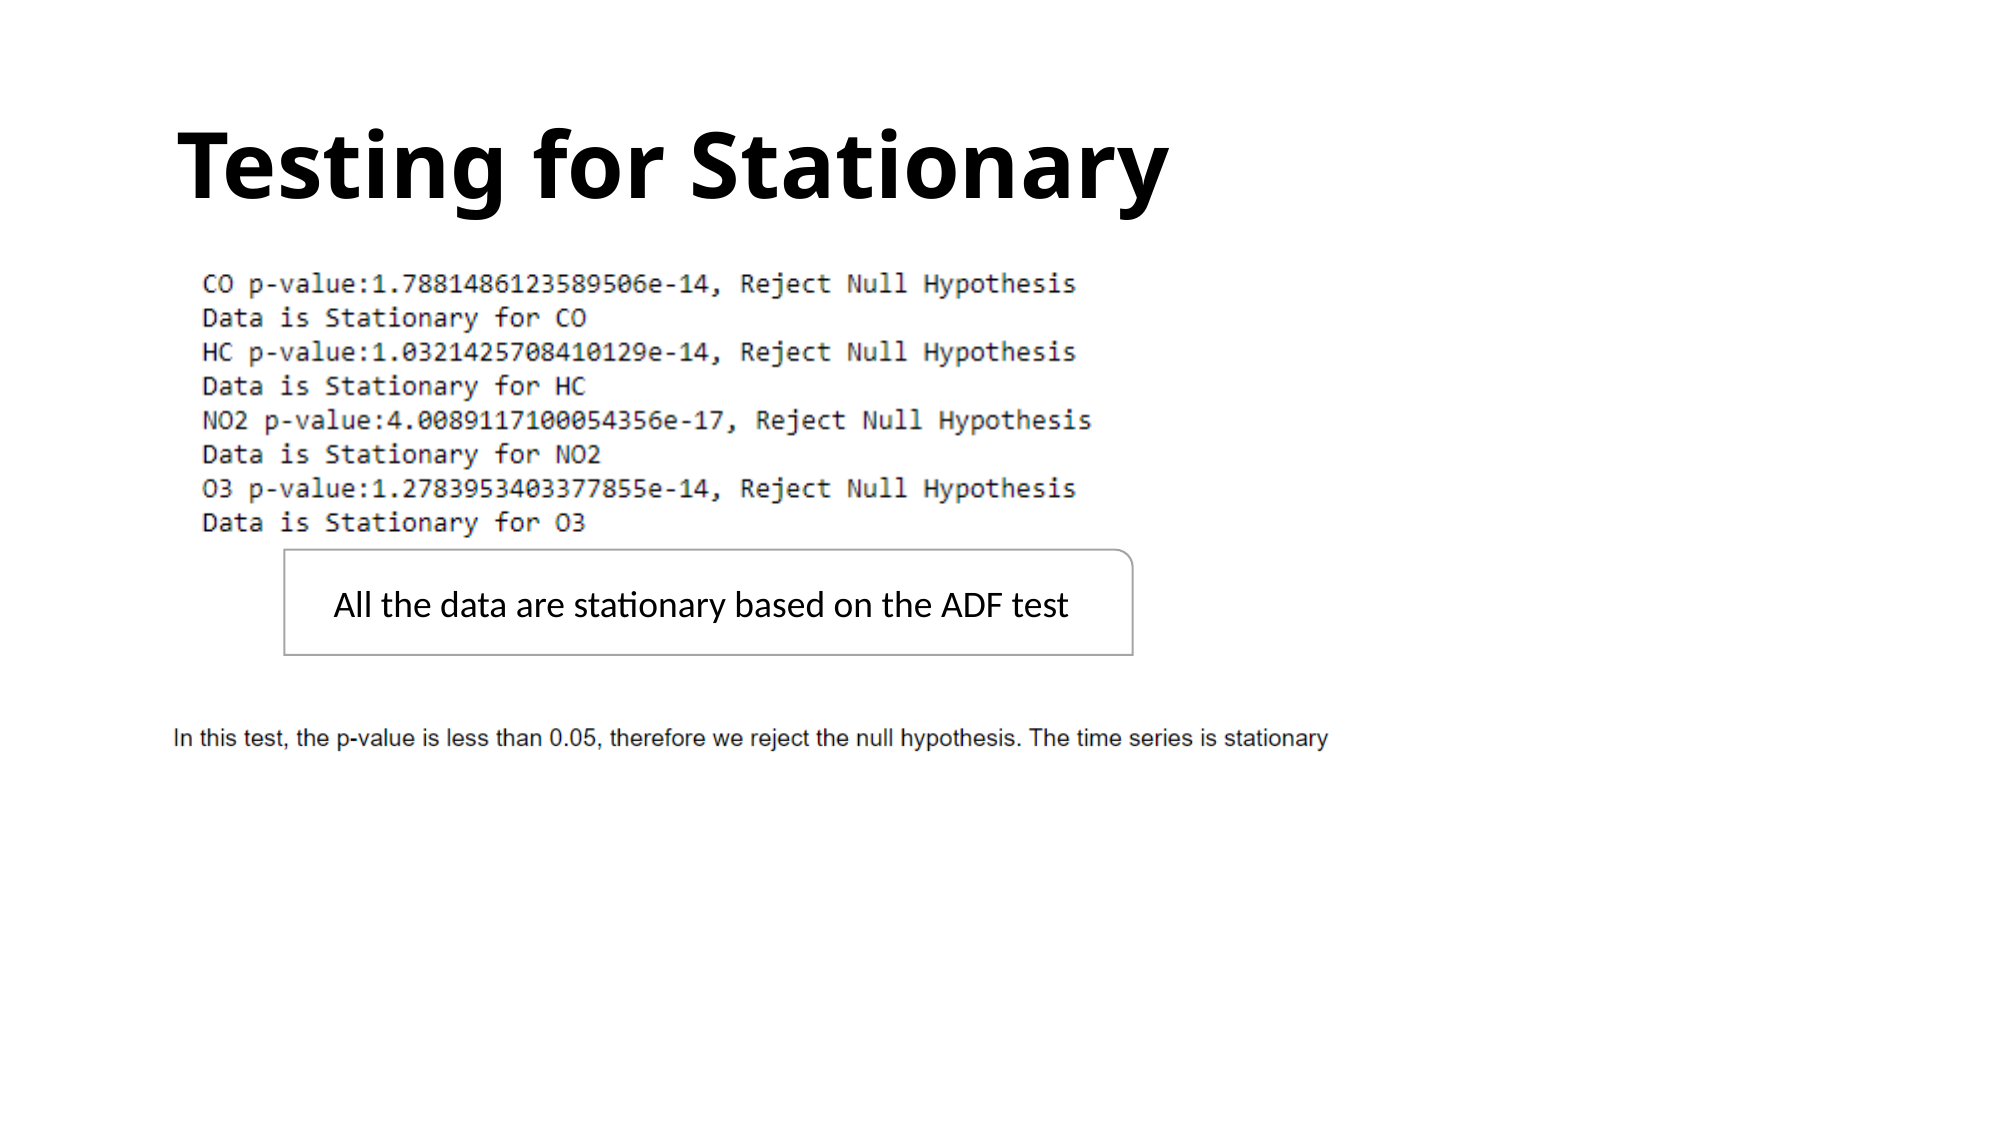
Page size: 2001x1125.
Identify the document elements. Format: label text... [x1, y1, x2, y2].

text_box All the data are stationary based on the ADF test [283, 548, 1134, 656]
picture [152, 707, 1375, 779]
title Testing for Stationary [137, 59, 1863, 278]
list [187, 253, 1111, 550]
